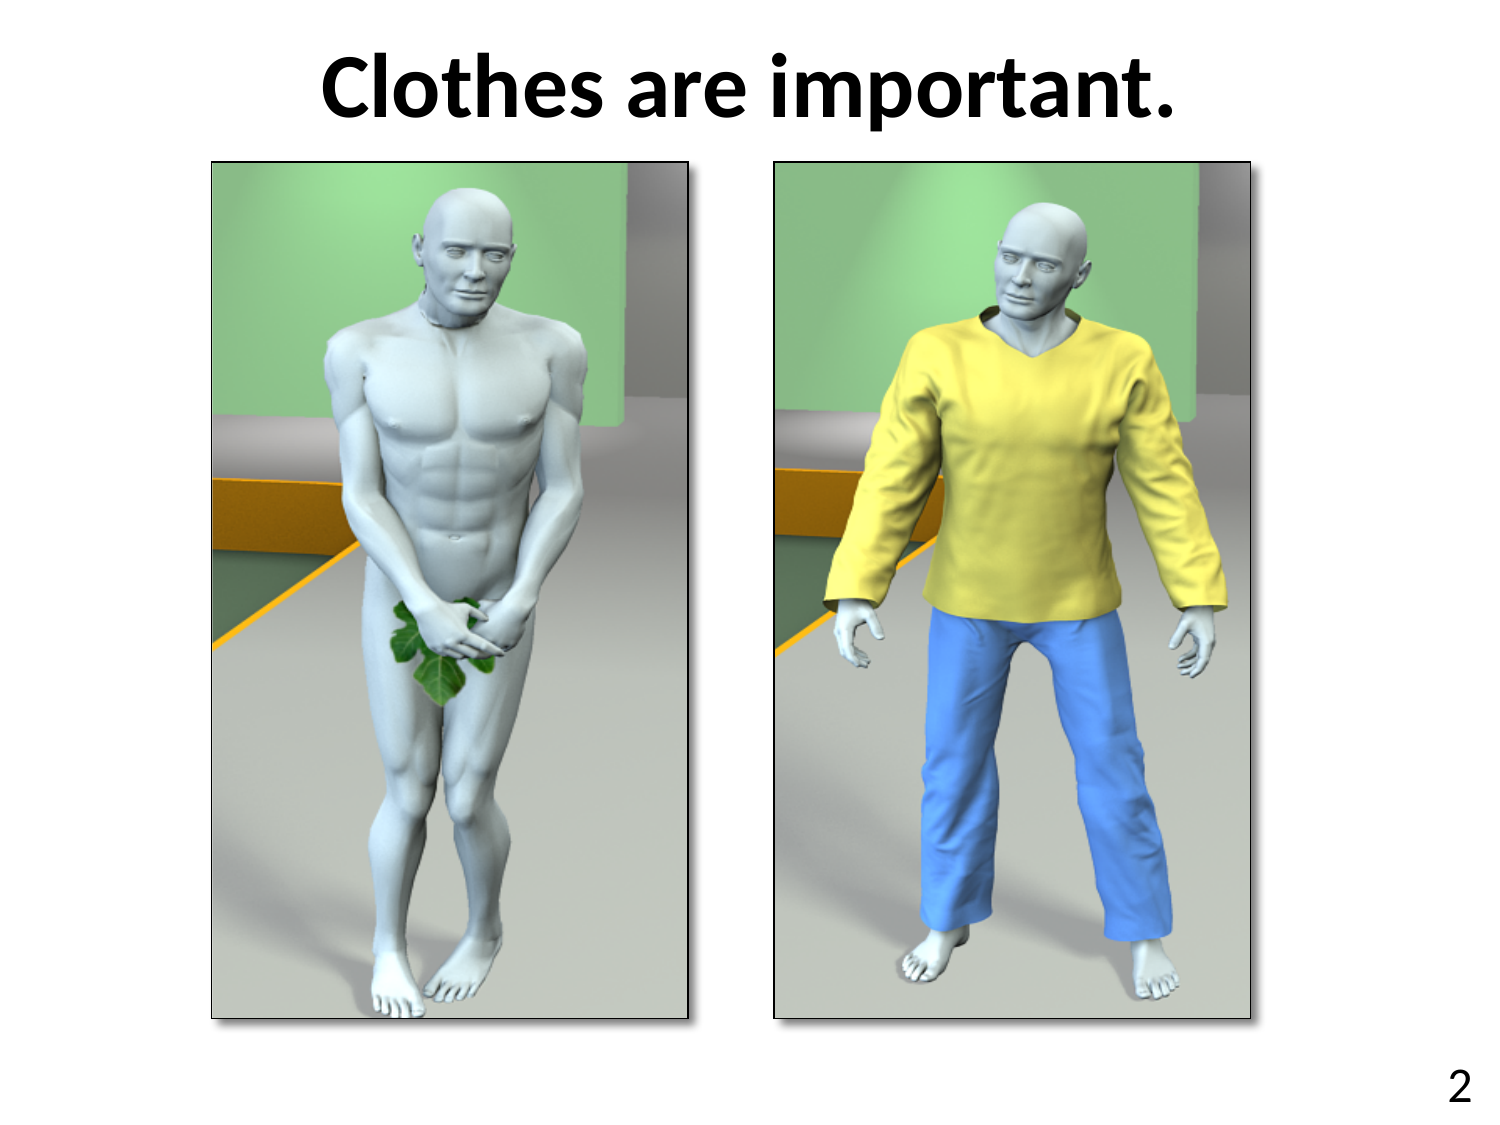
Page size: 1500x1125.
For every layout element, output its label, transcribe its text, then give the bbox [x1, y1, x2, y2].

picture [774, 162, 1251, 1018]
title Clothes are important. [75, 0, 1425, 175]
slide_number 2 [1137, 1052, 1488, 1113]
picture [212, 162, 688, 1018]
